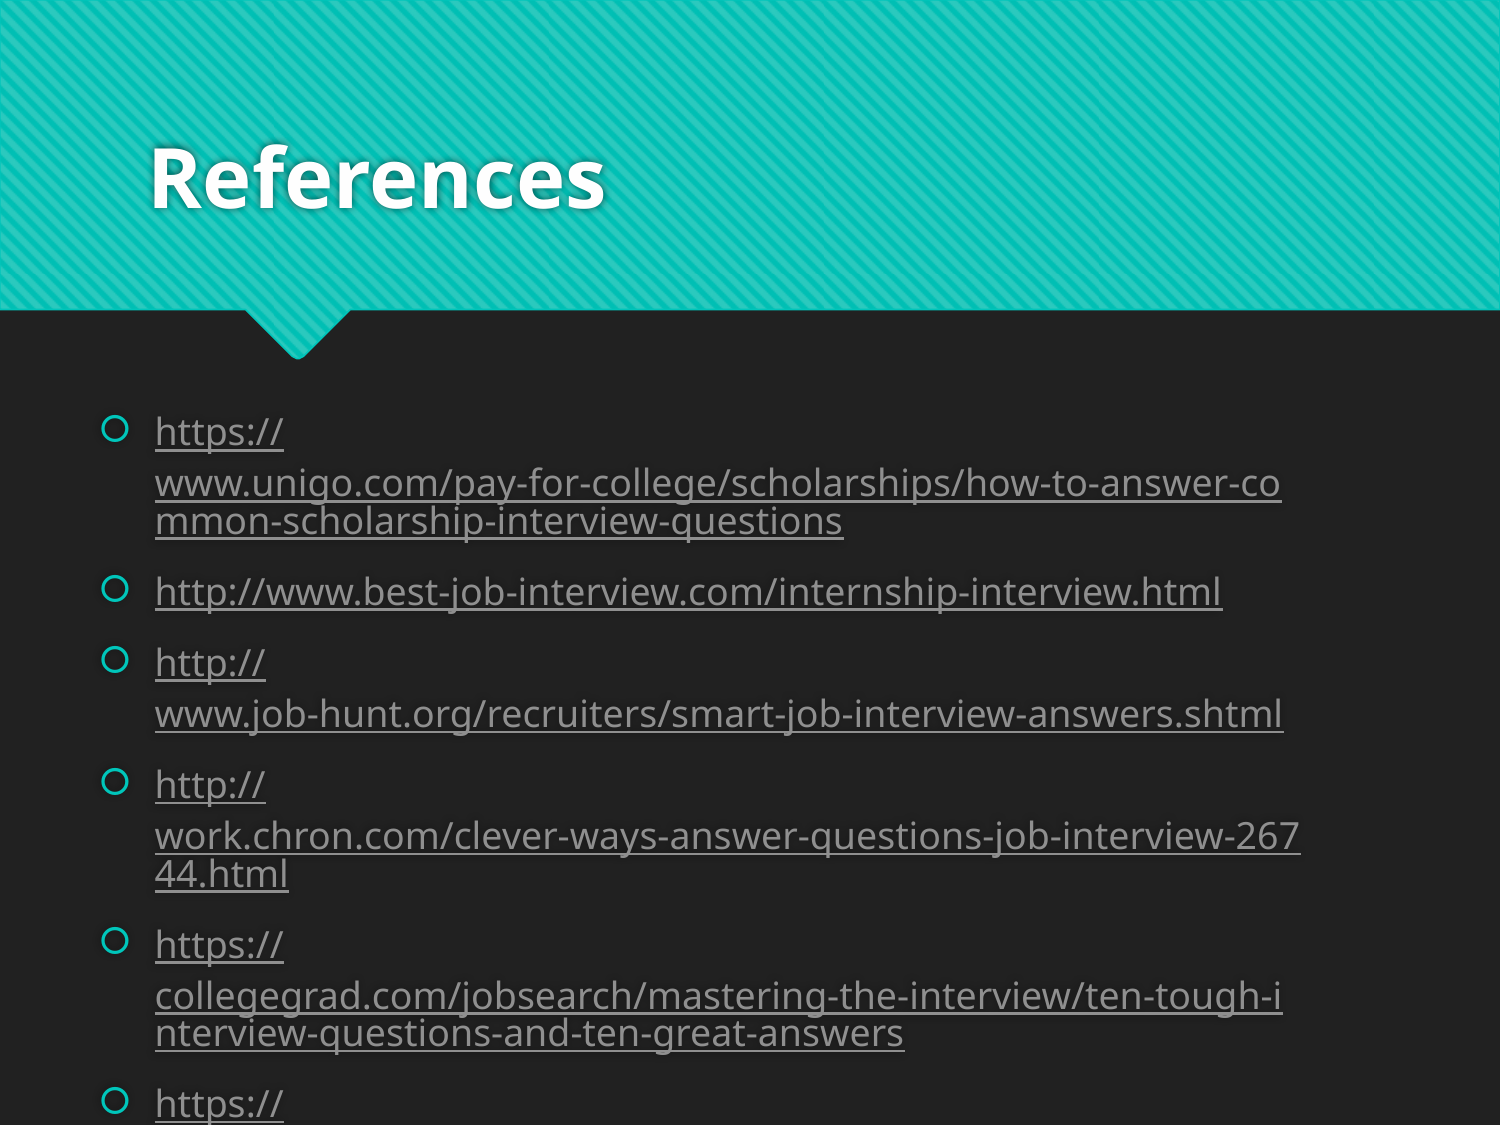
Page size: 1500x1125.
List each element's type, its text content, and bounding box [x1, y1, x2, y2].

title References [132, 73, 1368, 233]
list https://www.unigo.com/pay-for-college/scholarships/how-to-answer-common-scholarship-interview-questions http://www.best-job-interview.com/internship-interview.html http://www.job-hunt.org/recruiters/smart-job-interview-answers.shtml http://work.chron.com/clever-ways-answer-questions-job-interview-26744.html https://collegegrad.com/jobsearch/mastering-the-interview/ten-tough-interview-questions-and-ten-great-answers https://www.themuse.com/advice/how-to-answer-the-31-most-common-interview-questions [83, 400, 1318, 1125]
